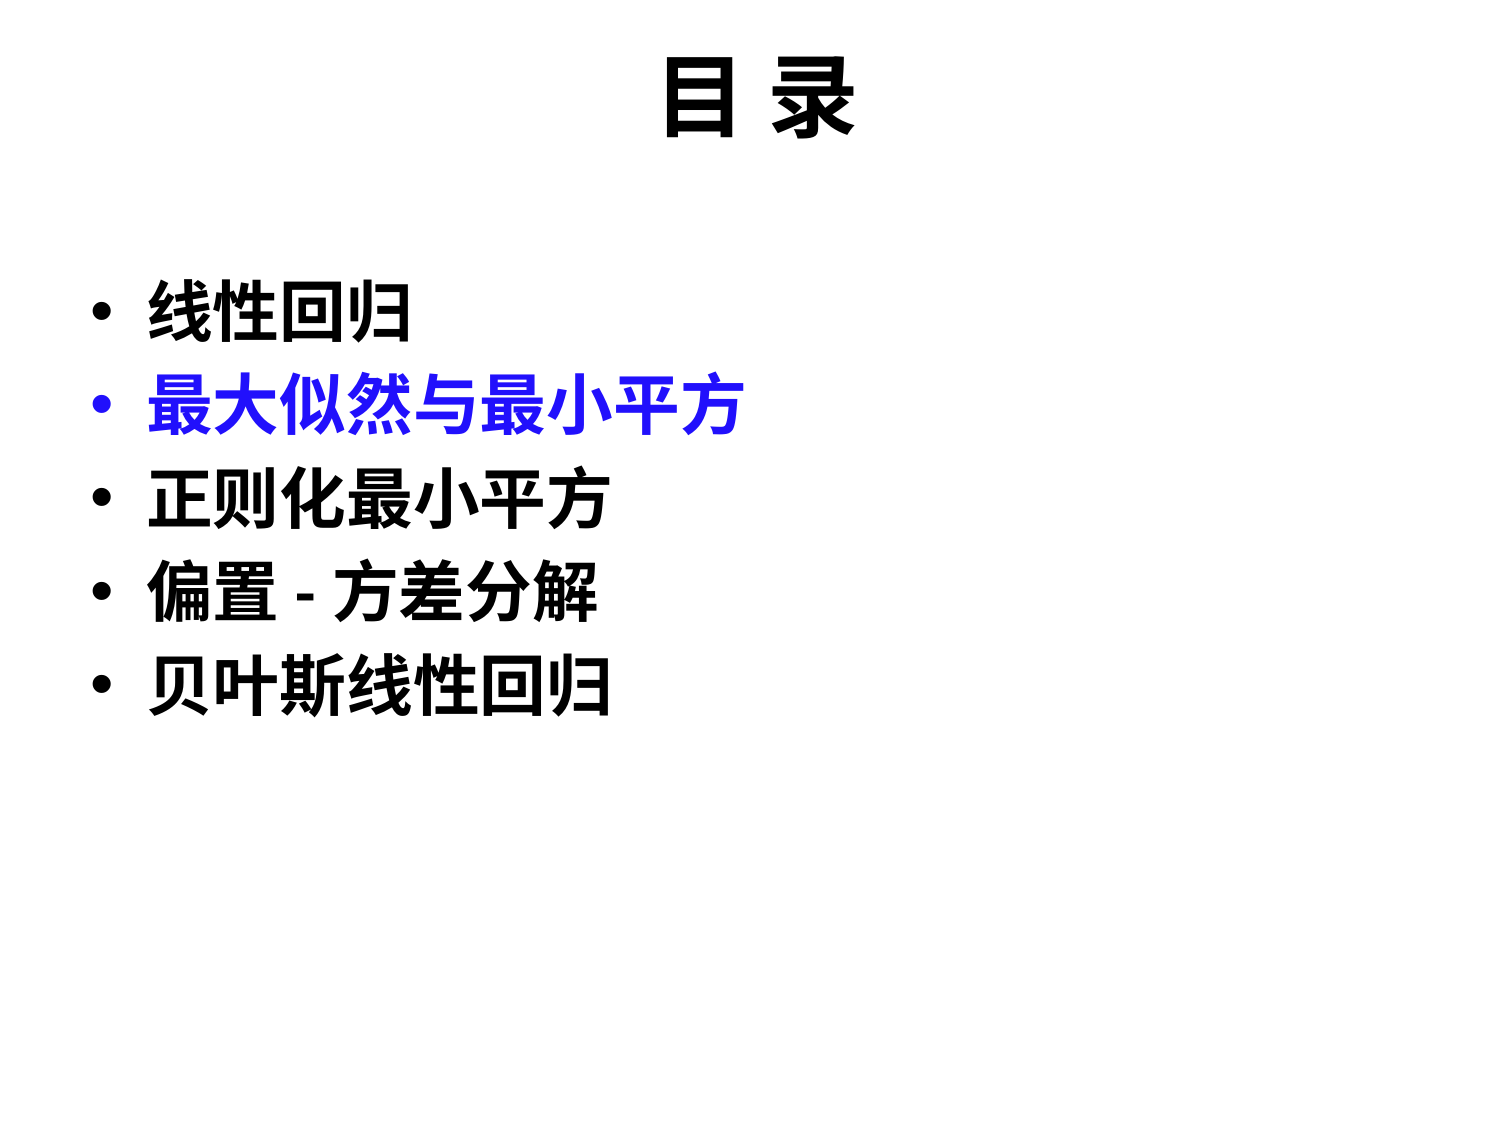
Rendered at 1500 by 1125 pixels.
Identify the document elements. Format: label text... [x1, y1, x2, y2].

title 目 录 [82, 0, 1432, 188]
list 线性回归 最大似然与最小平方 正则化最小平方 偏置-方差分解 贝叶斯线性回归 [75, 262, 1425, 1005]
